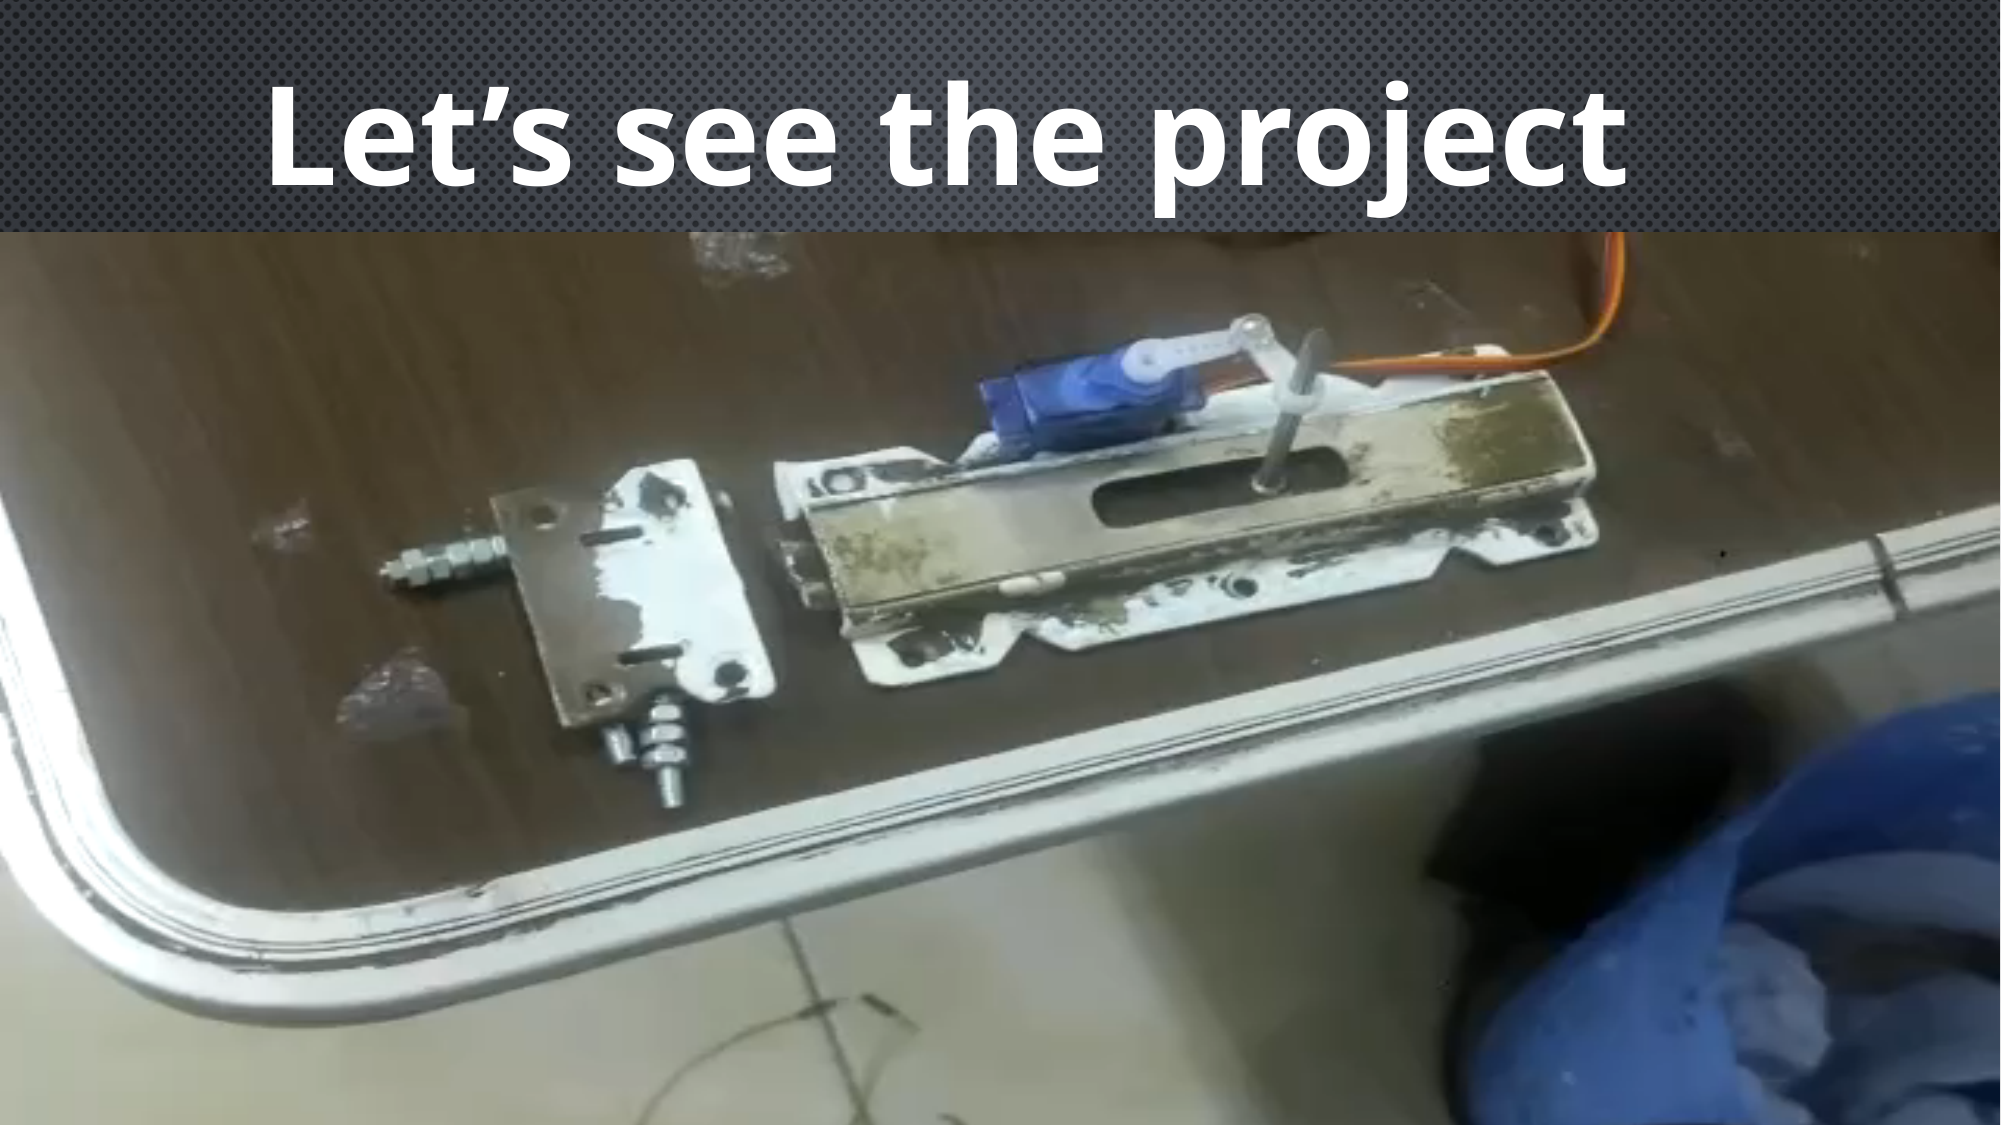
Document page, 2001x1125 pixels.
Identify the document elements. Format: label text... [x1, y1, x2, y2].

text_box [0, 230, 2000, 1125]
text_box Let’s see the project [245, 40, 1646, 221]
